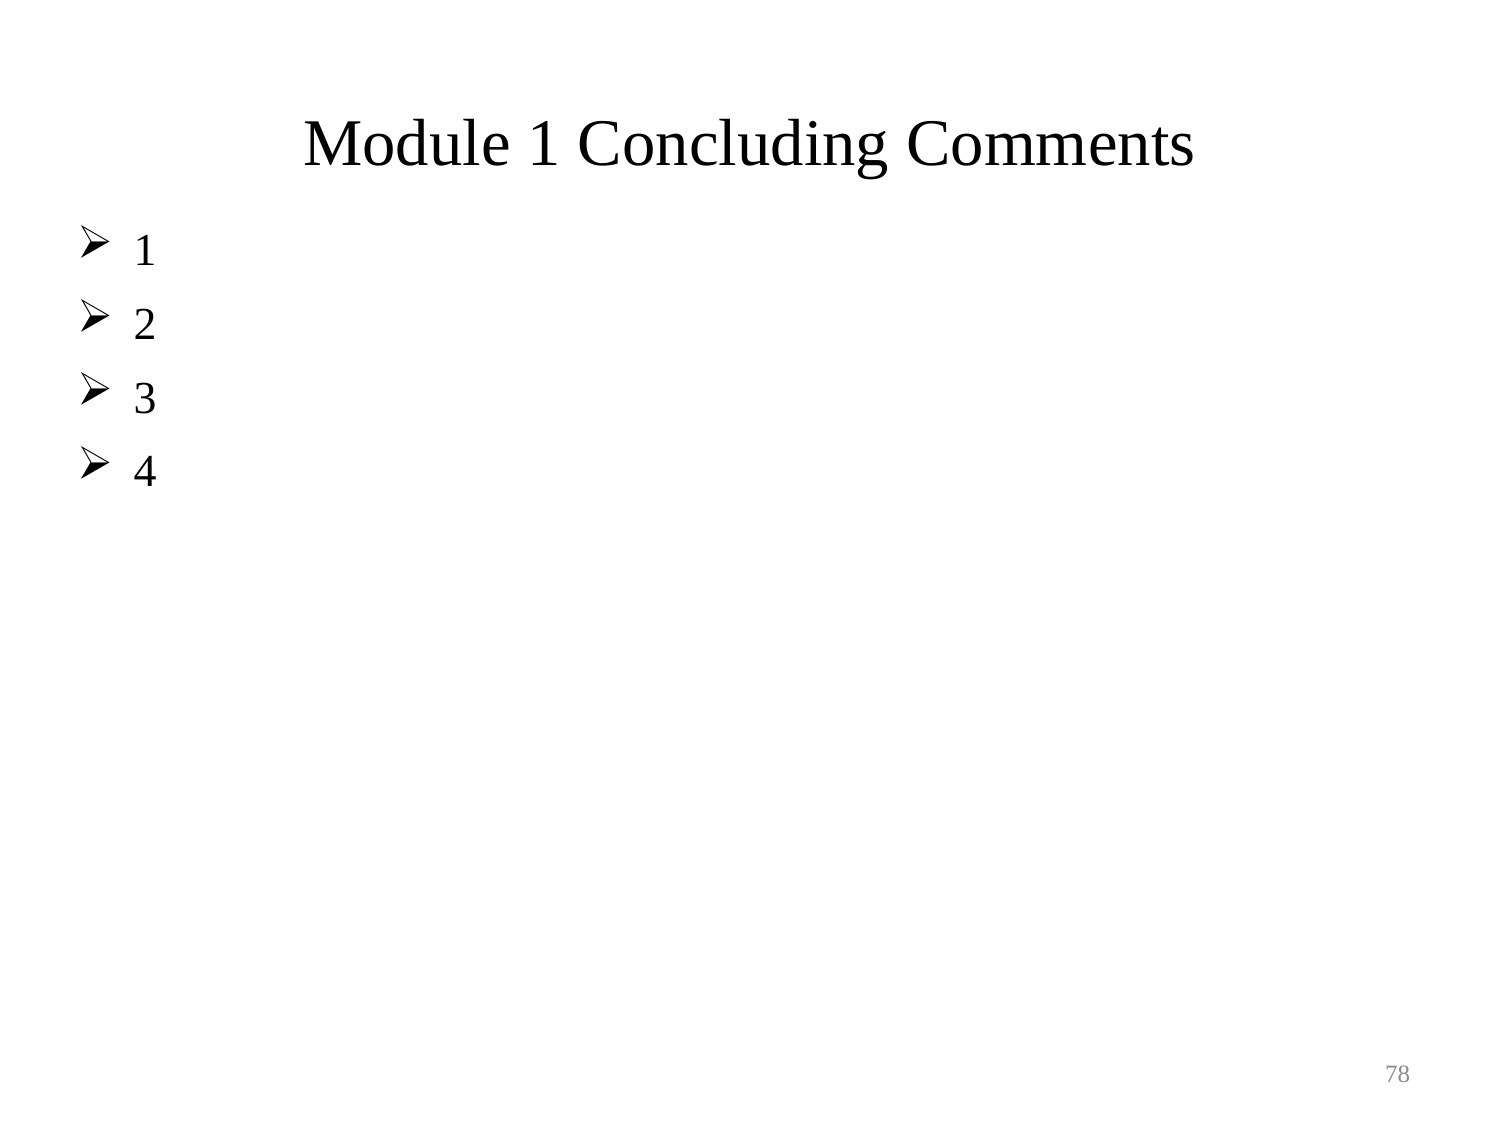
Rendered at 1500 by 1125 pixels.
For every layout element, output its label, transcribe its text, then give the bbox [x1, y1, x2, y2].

list 1 2 3 4 [62, 212, 1475, 1025]
slide_number 78 [1074, 1042, 1425, 1103]
title Module 1 Concluding Comments [75, 45, 1425, 212]
